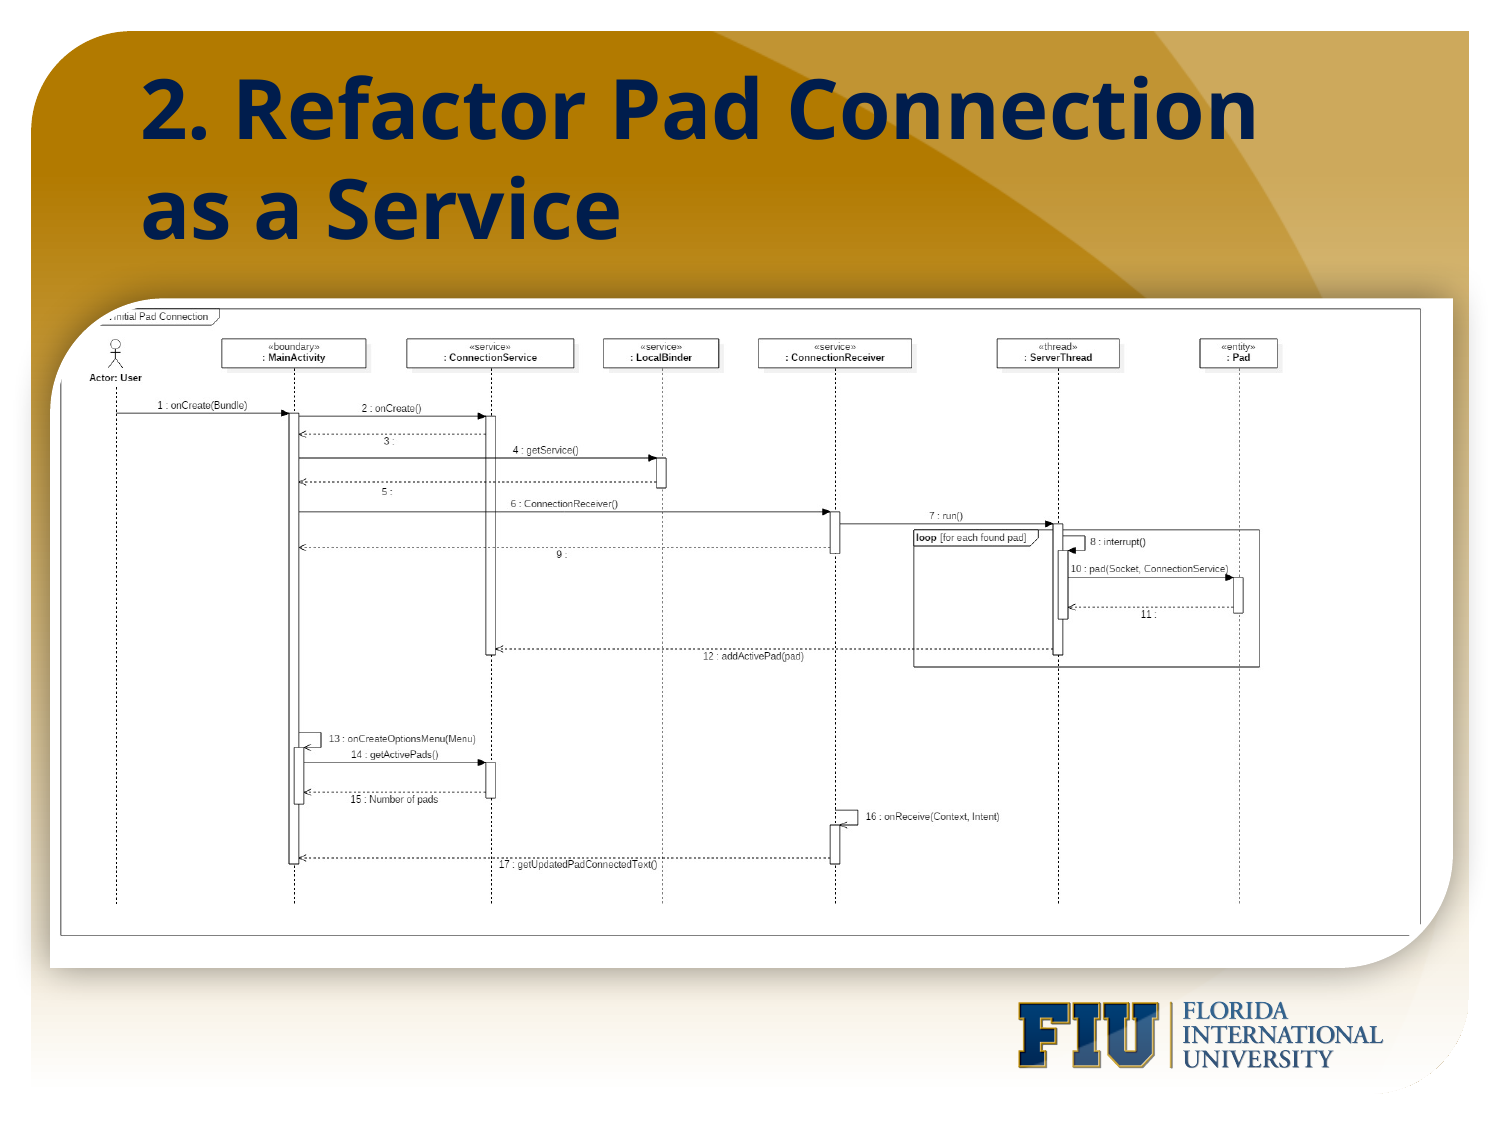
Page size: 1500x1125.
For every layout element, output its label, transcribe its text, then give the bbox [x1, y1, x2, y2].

title 2. Refactor Pad Connection as a Service [125, 99, 1369, 272]
picture [24, 30, 1473, 1094]
